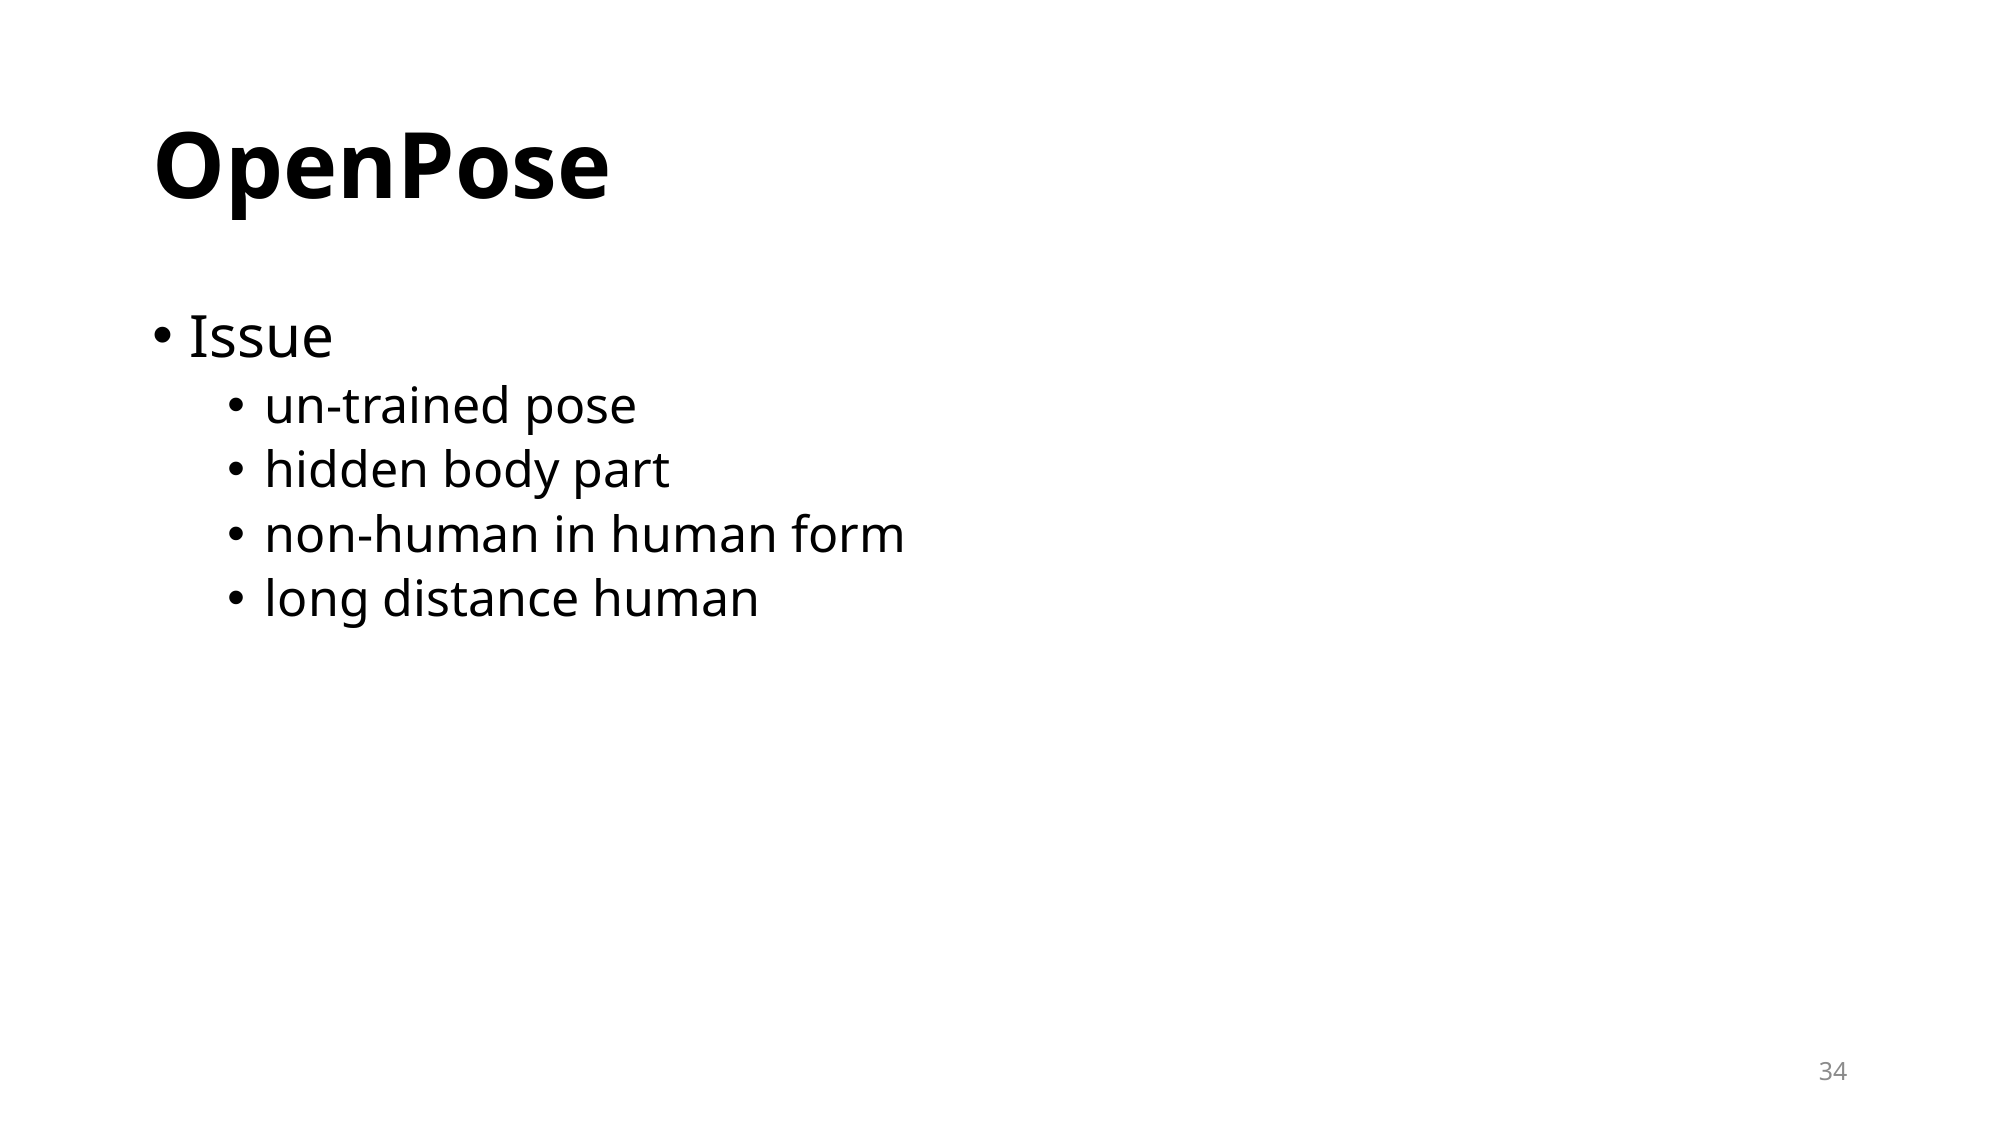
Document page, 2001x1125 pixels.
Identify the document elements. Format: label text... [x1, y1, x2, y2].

slide_number 34 [1412, 1042, 1863, 1103]
list Issue un-trained pose hidden body part non-human in human form long distance human [137, 299, 1863, 1014]
title OpenPose [137, 59, 1863, 278]
